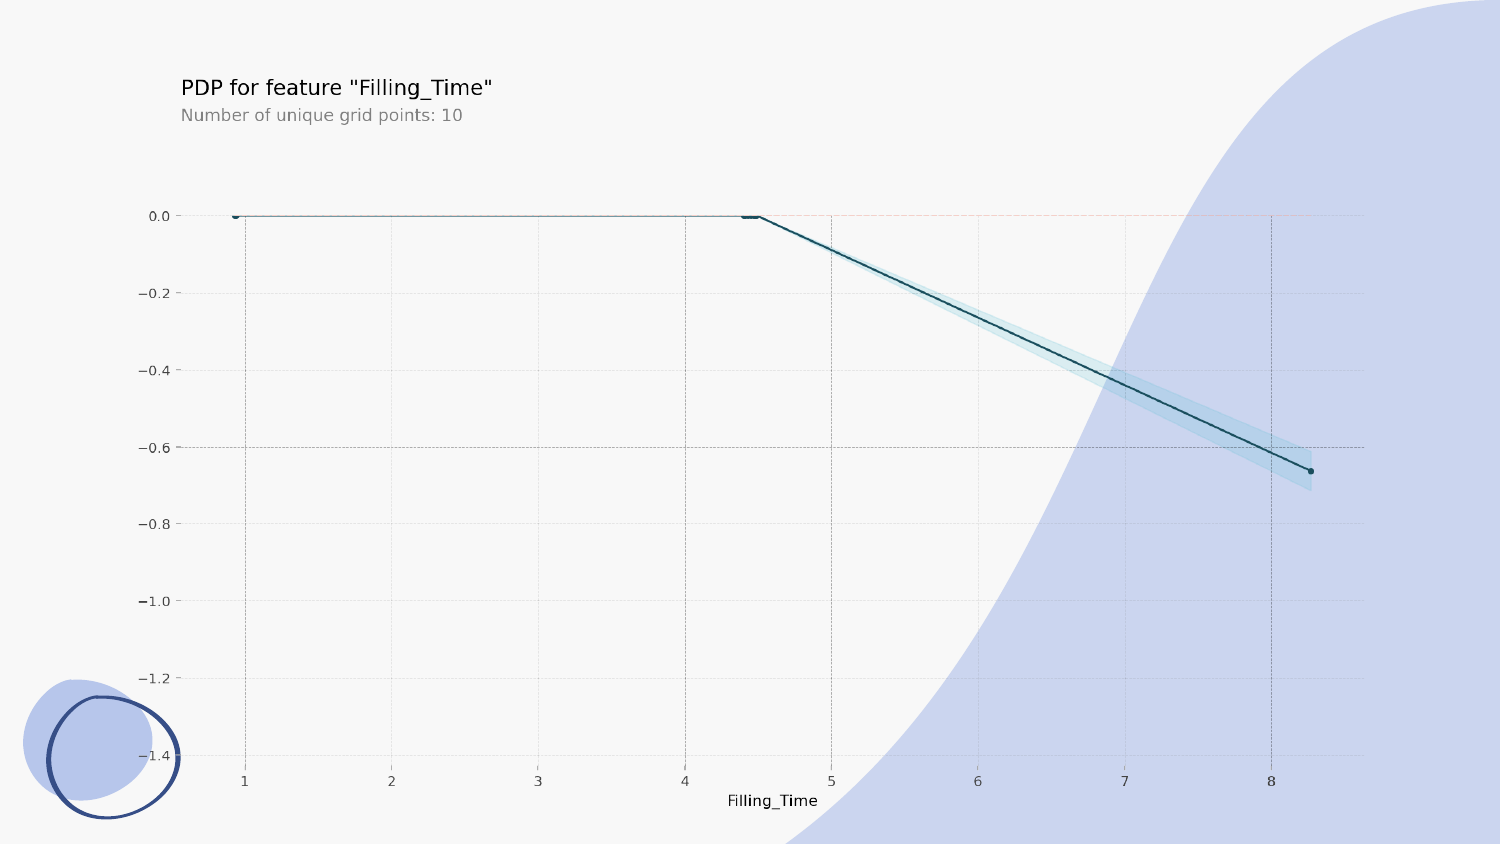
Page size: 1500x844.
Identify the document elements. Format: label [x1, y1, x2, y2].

picture [125, 24, 1375, 819]
